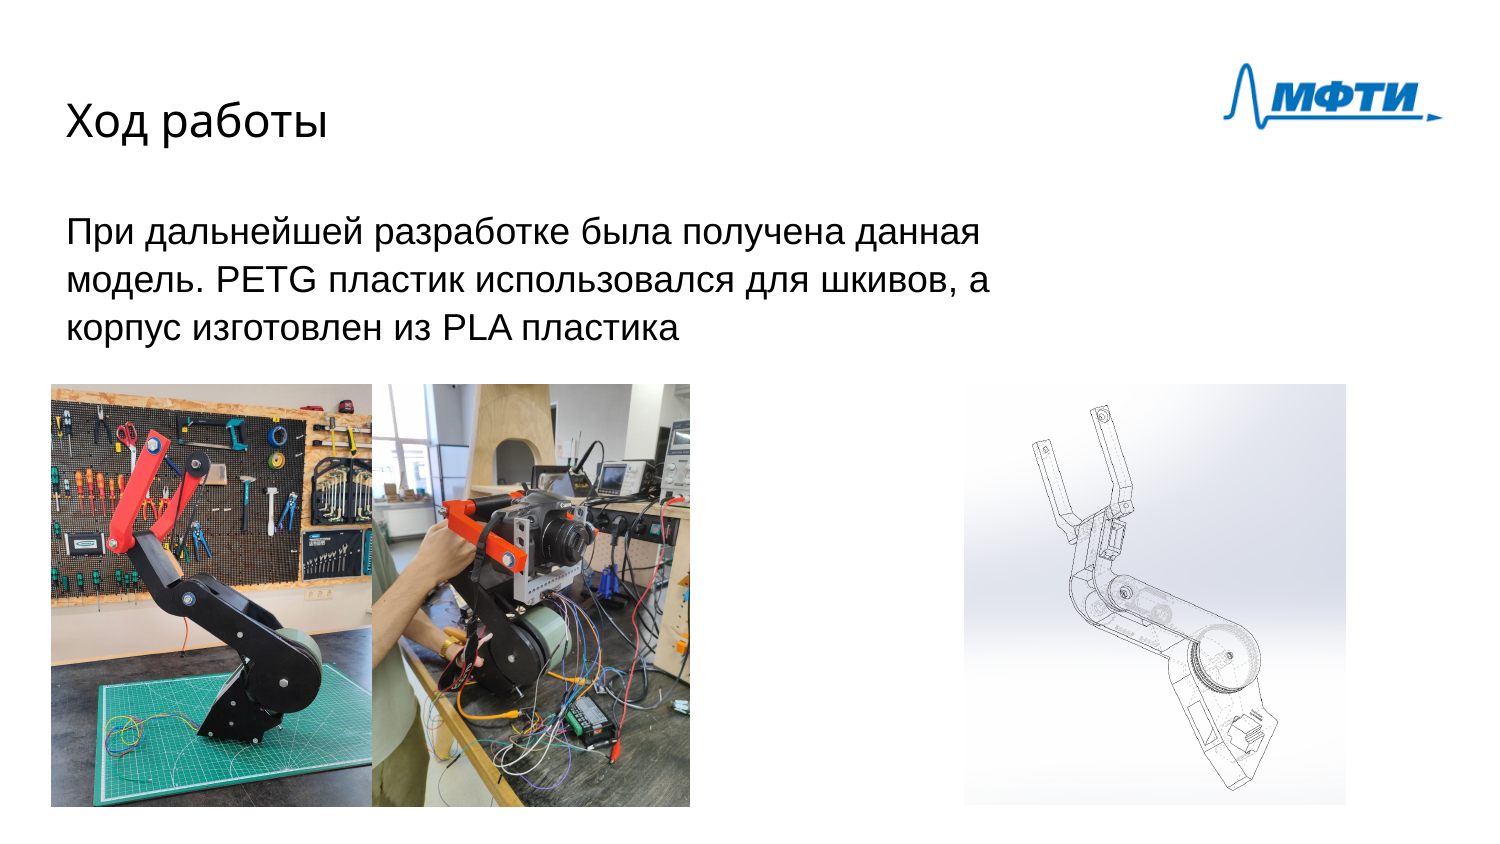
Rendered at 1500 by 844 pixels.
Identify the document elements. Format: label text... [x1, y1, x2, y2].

picture [963, 384, 1357, 824]
picture [50, 384, 690, 807]
title Ход работы [51, 72, 1185, 167]
list При дальнейшей разработке была получена данная модель. PETG пластик использовался для шкивов, а корпус изготовлен из PLA пластика [51, 189, 1108, 750]
picture [1190, 0, 1478, 194]
